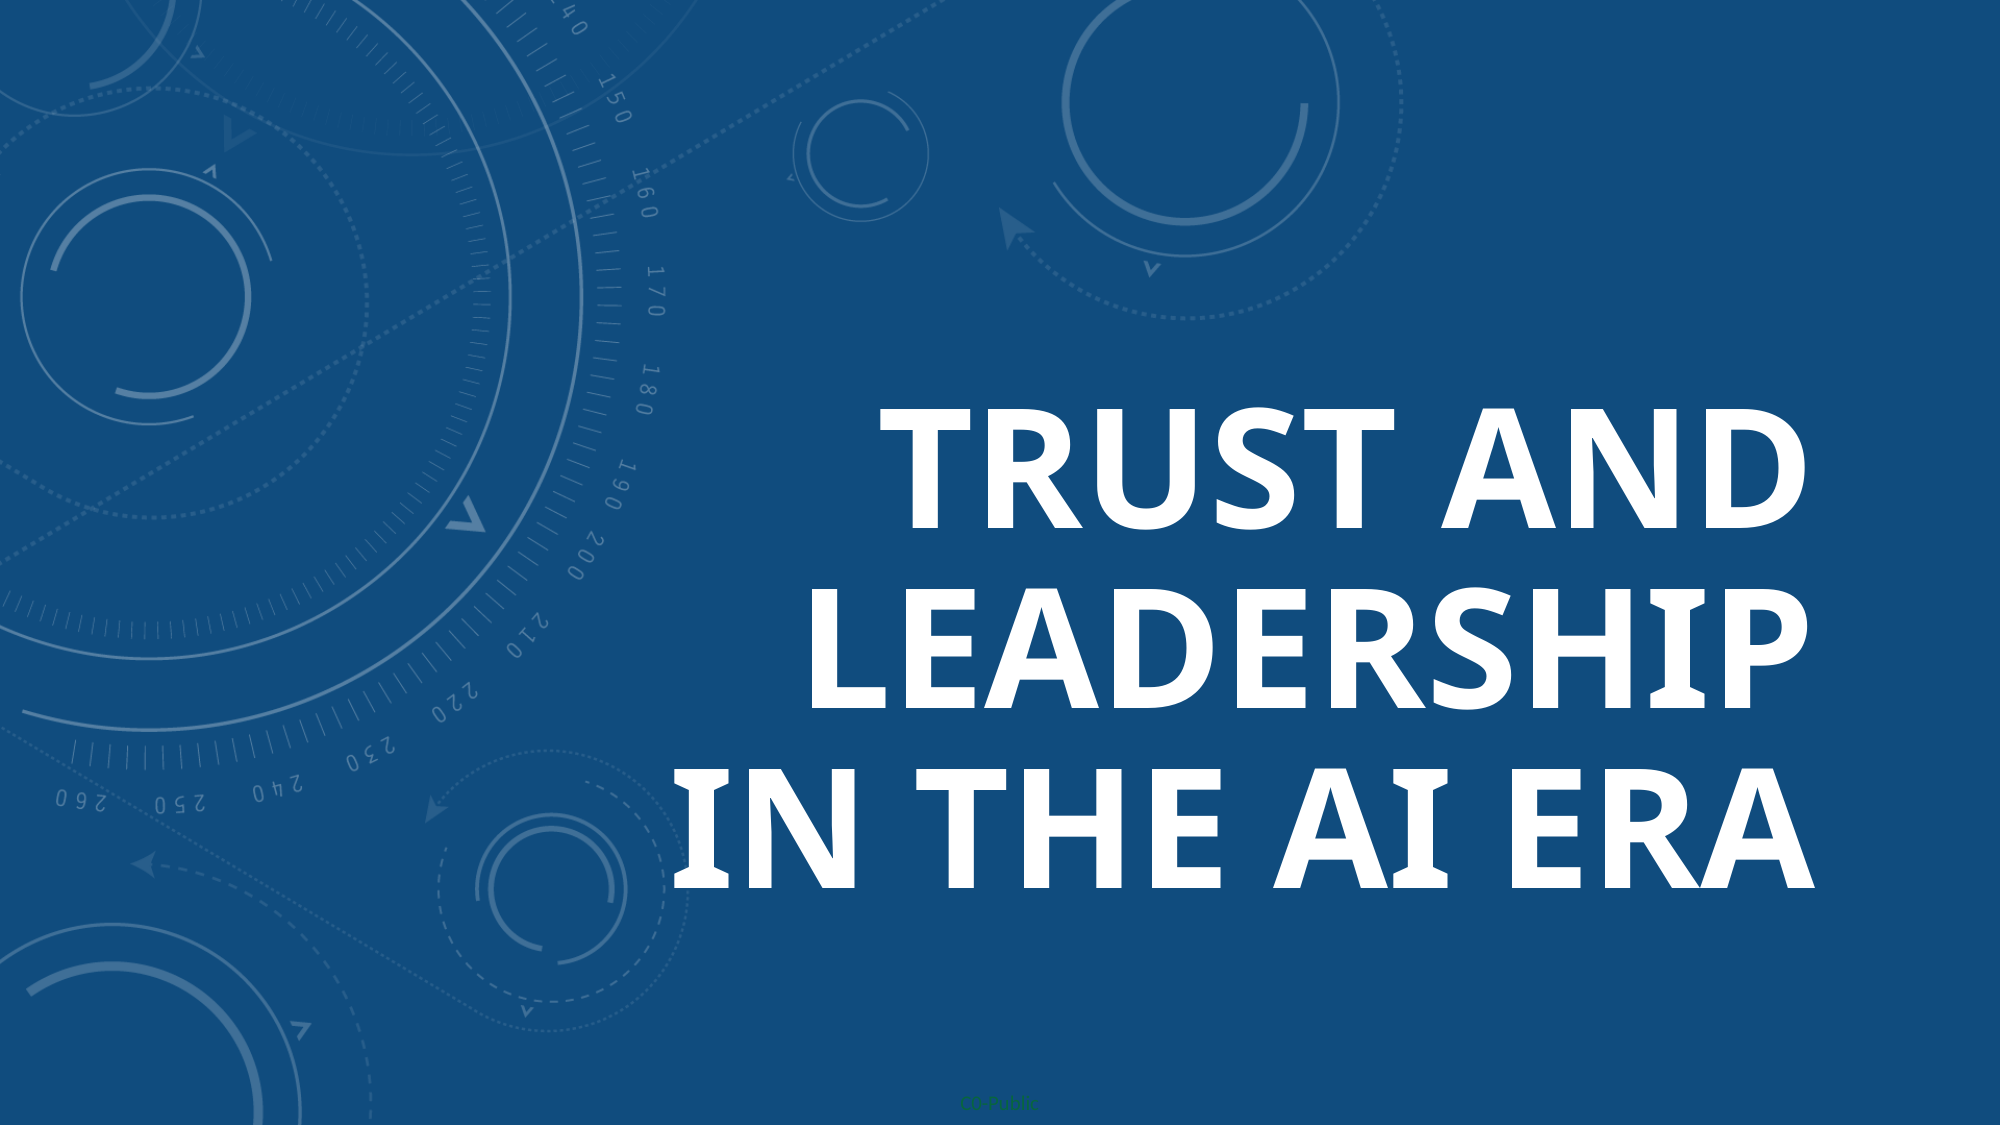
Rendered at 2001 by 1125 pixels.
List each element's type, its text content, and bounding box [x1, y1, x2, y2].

picture [0, 0, 2000, 1125]
title Trust and Leadership in the AI Era [650, 330, 1831, 933]
